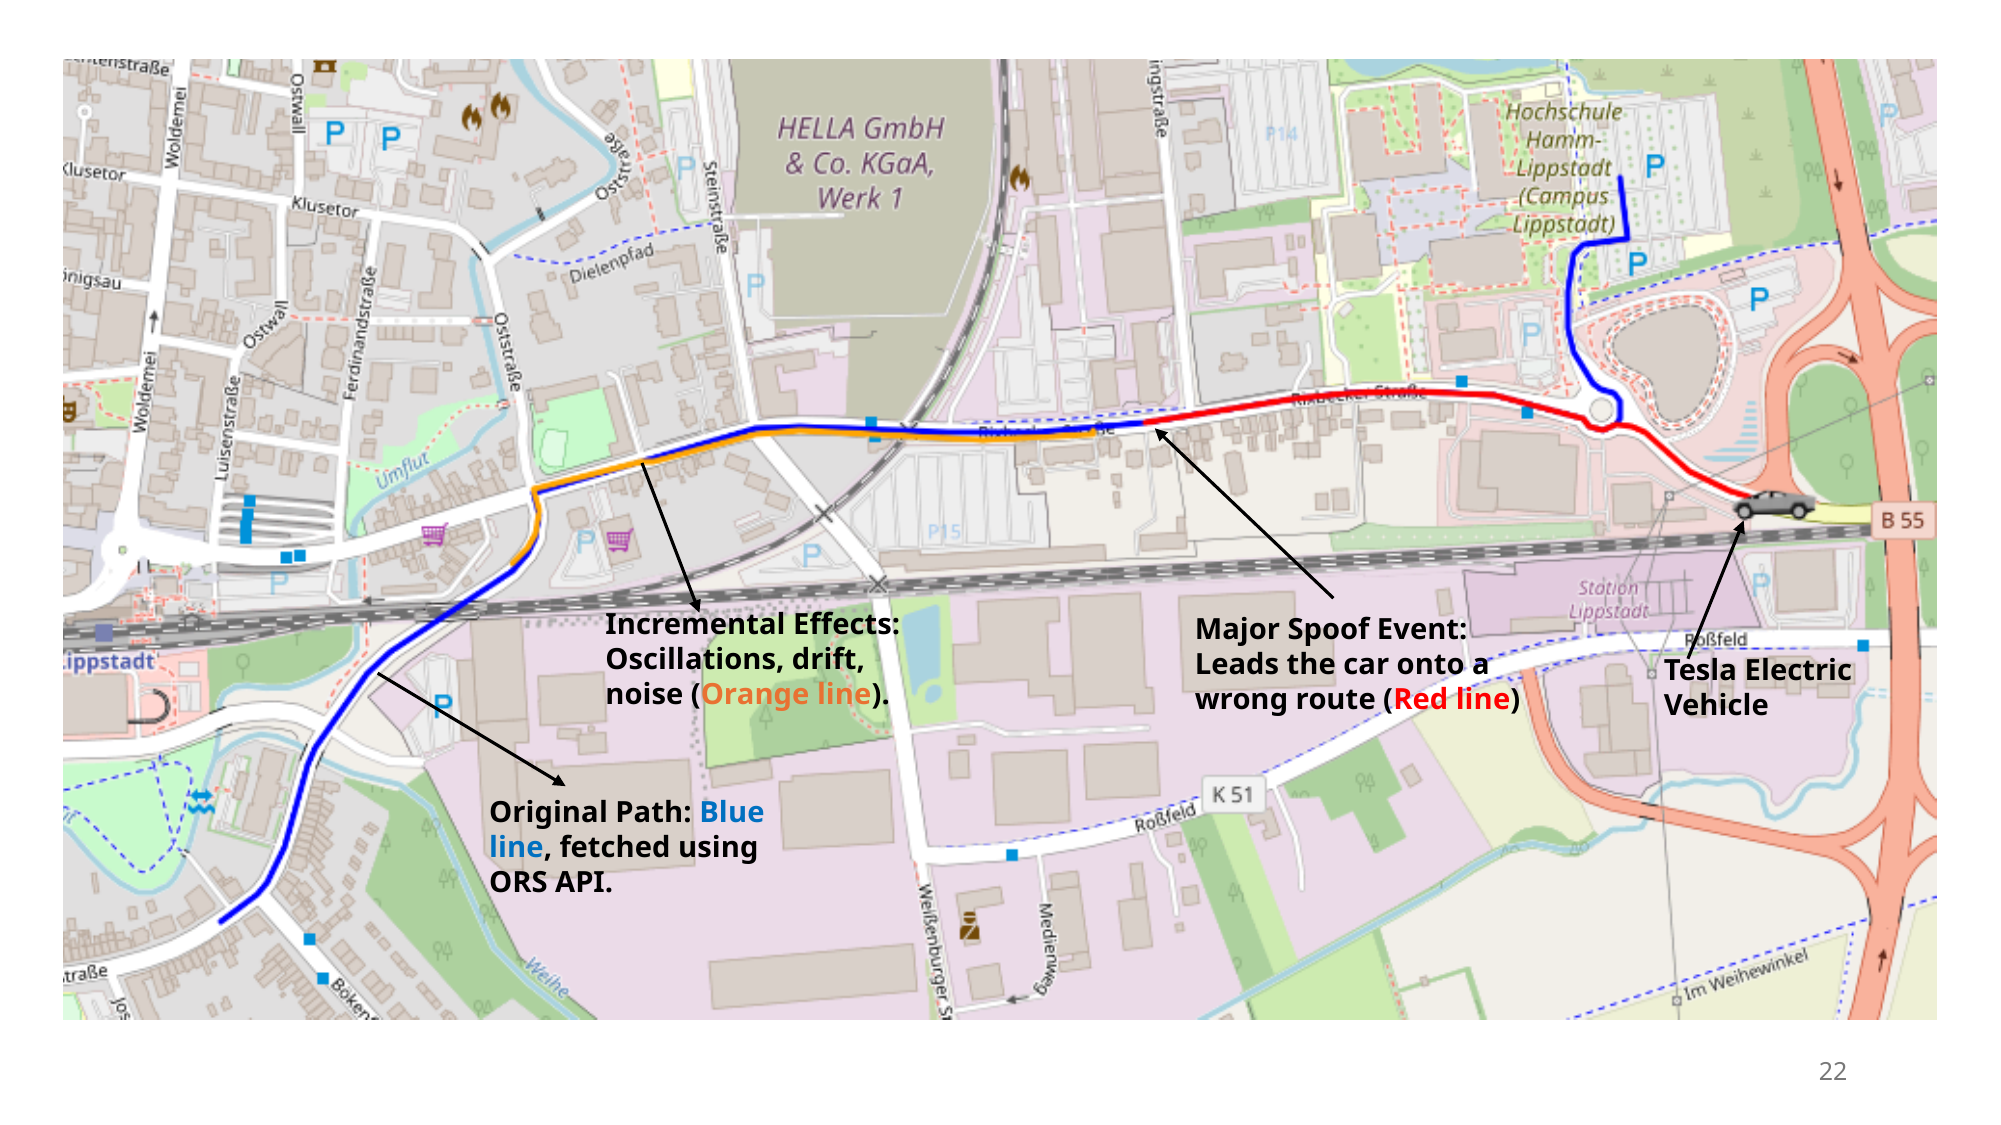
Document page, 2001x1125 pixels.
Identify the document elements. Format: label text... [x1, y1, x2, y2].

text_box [1154, 427, 1334, 599]
slide_number 22 [1412, 1042, 1863, 1103]
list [63, 59, 1937, 1020]
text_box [377, 672, 567, 787]
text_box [1687, 519, 1745, 660]
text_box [641, 462, 700, 614]
